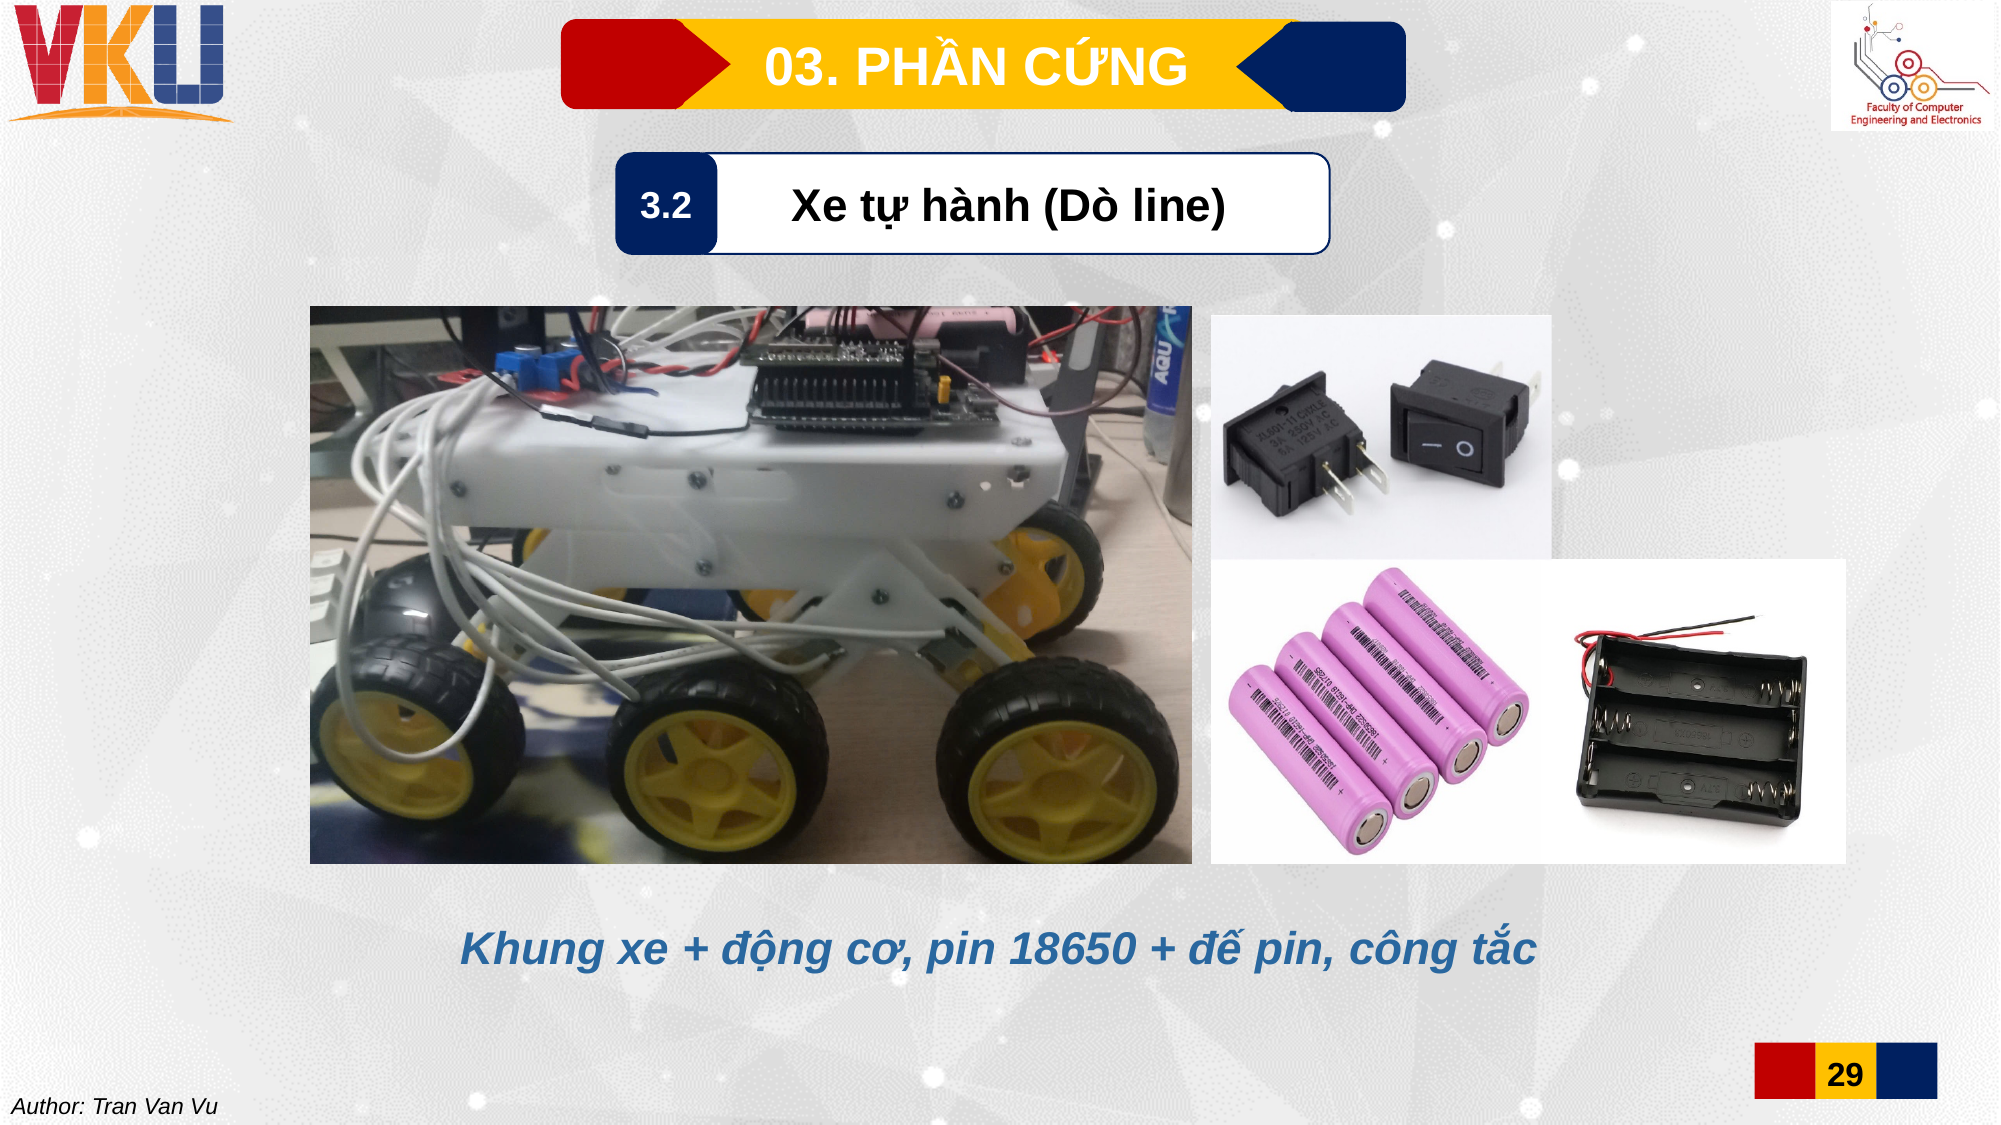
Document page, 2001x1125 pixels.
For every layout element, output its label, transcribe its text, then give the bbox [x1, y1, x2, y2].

text_box [560, 18, 731, 110]
slide_number 29 [1791, 1042, 1900, 1103]
text_box Xe tự hành (Dò line) [705, 152, 1331, 255]
text_box Khung xe + động cơ, pin 18650 + đế pin, công tắc [446, 911, 1554, 982]
text_box Author: Tran Van Vu [0, 1083, 234, 1125]
text_box 3.2 [615, 152, 718, 255]
text_box 03. PHẦN CỨNG [676, 18, 1300, 110]
picture [0, 0, 2001, 1125]
text_box [1754, 1042, 1791, 1100]
text_box [1236, 21, 1406, 113]
text_box [1900, 1042, 1938, 1100]
